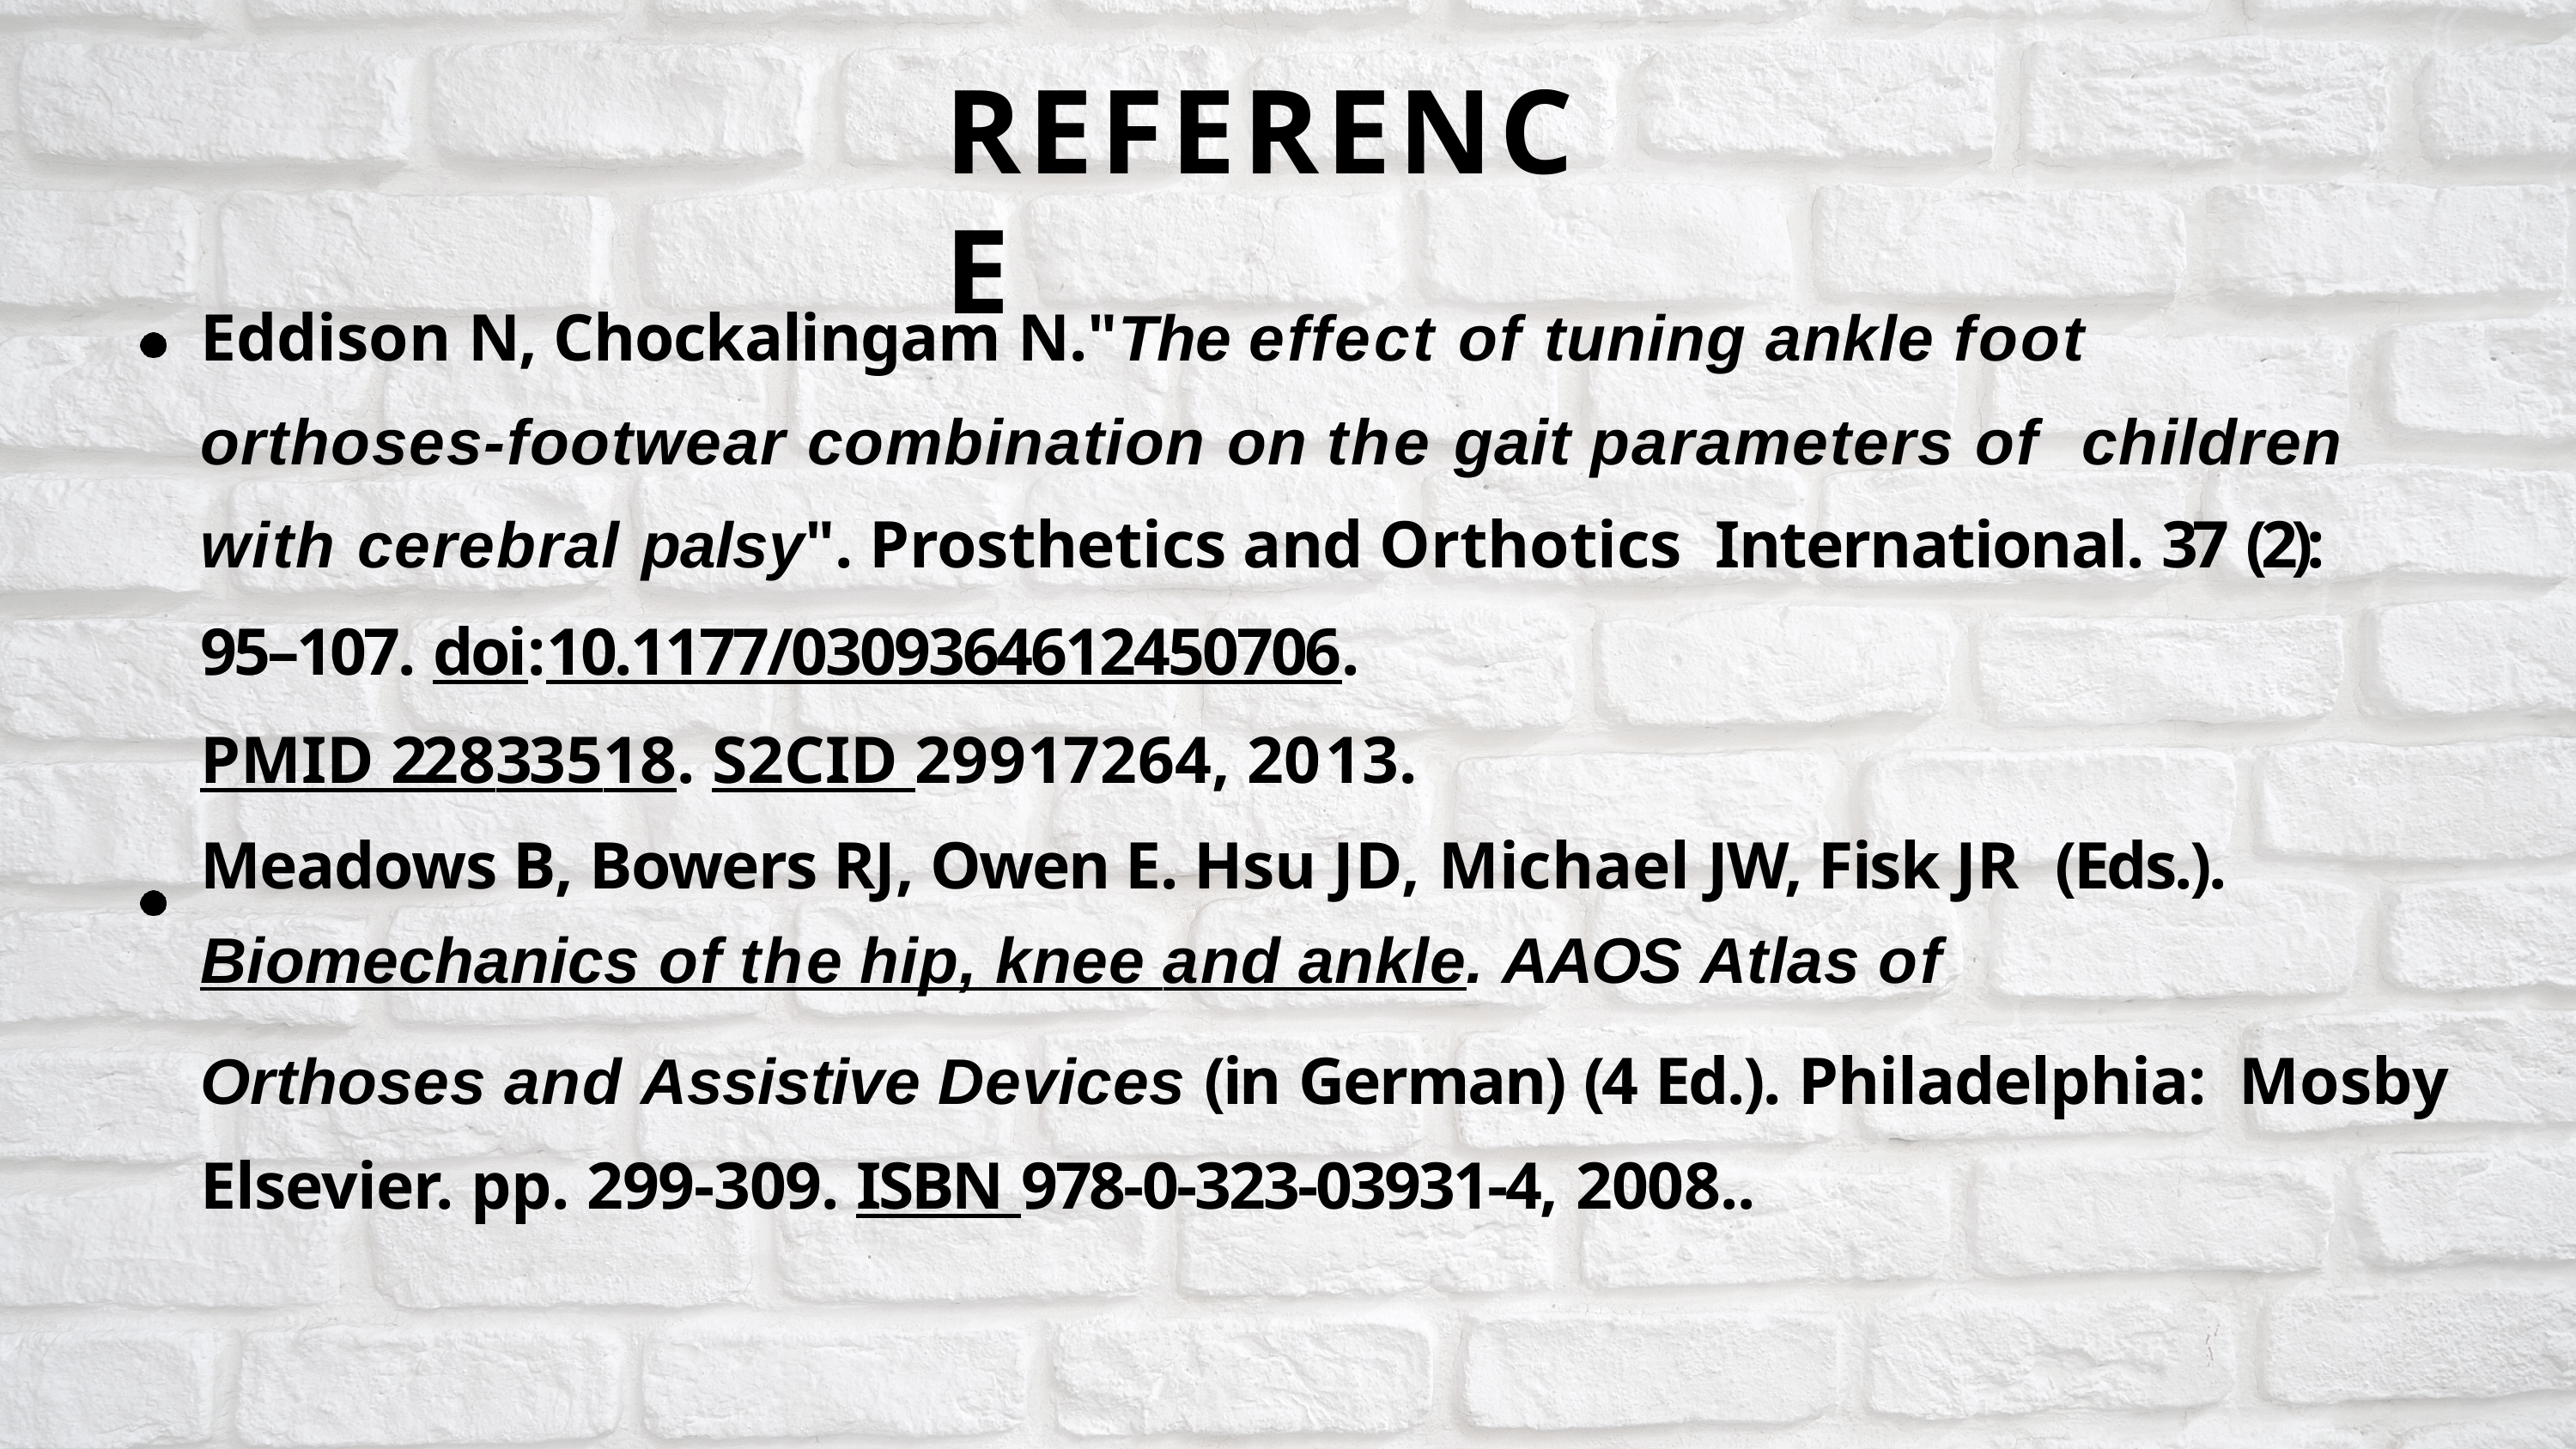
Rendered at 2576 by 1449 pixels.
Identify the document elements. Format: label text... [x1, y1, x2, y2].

picture [0, 0, 2576, 1449]
text_box Eddison N, Chockalingam N."The effect of tuning ankle foot orthoses-footwear combination on the gait parameters of children with cerebral palsy". Prosthetics and Orthotics International. 37 (2): 95–107. doi:10.1177/0309364612450706. PMID 22833518. S2CID 29917264, 2013. Meadows B, Bowers RJ, Owen E. Hsu JD, Michael JW, Fisk JR (Eds.). Biomechanics of the hip, knee and ankle. AAOS Atlas of Orthoses and Assistive Devices (in German) (4 Ed.). Philadelphia: Mosby Elsevier. pp. 299-309. ISBN 978-0-323-03931-4, 2008.. [198, 268, 2452, 1233]
title REFERENCE [943, 56, 1633, 337]
